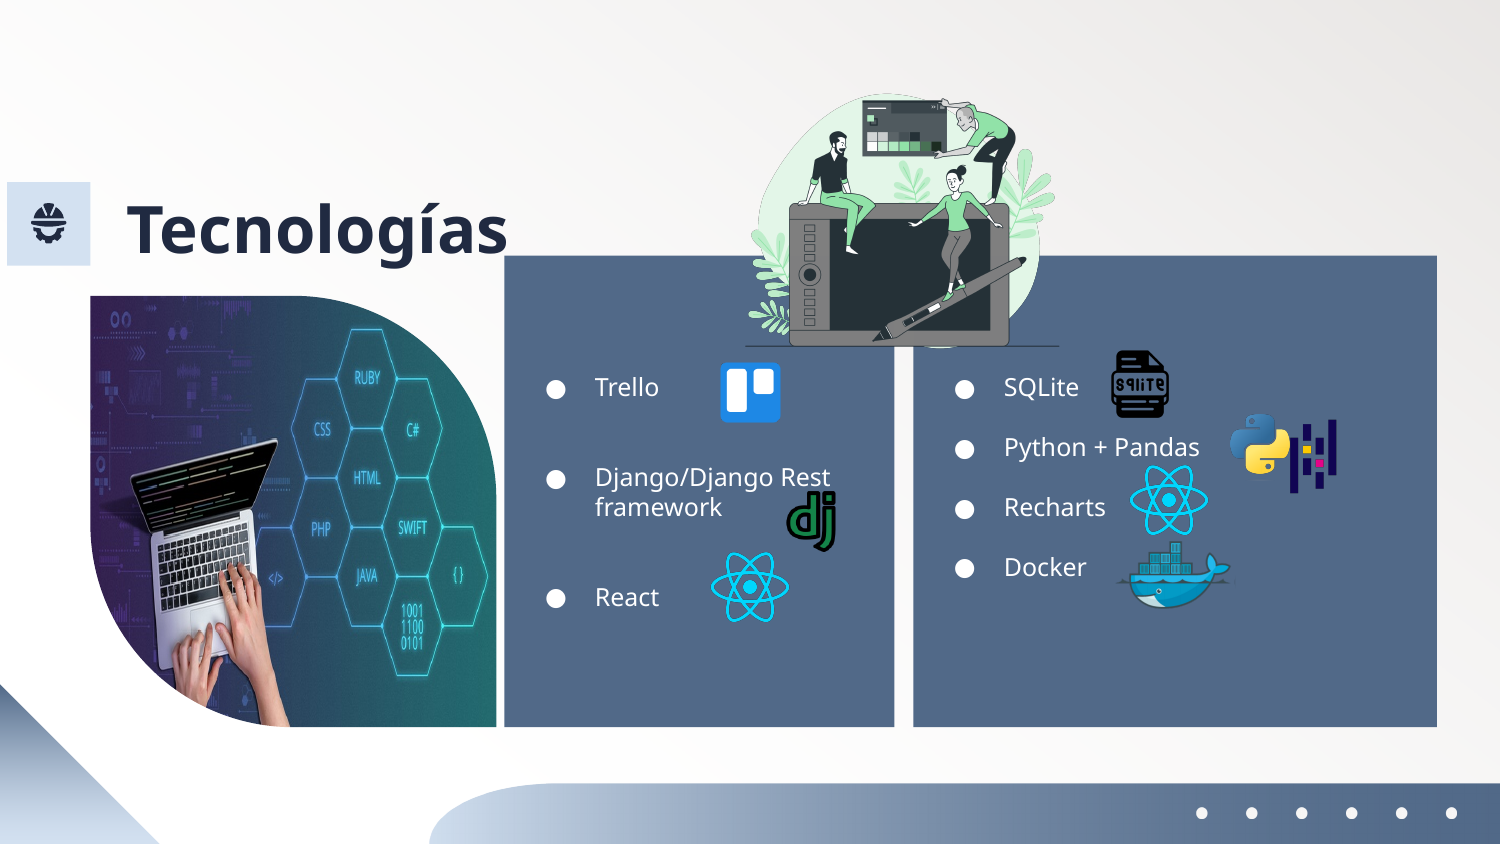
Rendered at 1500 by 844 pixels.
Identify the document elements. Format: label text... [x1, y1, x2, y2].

text_box [7, 182, 91, 266]
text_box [30, 202, 67, 244]
text_box Tecnologías [90, 40, 546, 415]
picture [430, 784, 1500, 844]
text_box SQLite Python + Pandas Recharts Docker [913, 255, 1437, 728]
text_box Trello Django/Django Rest framework React [504, 255, 895, 728]
picture [0, 0, 1500, 844]
